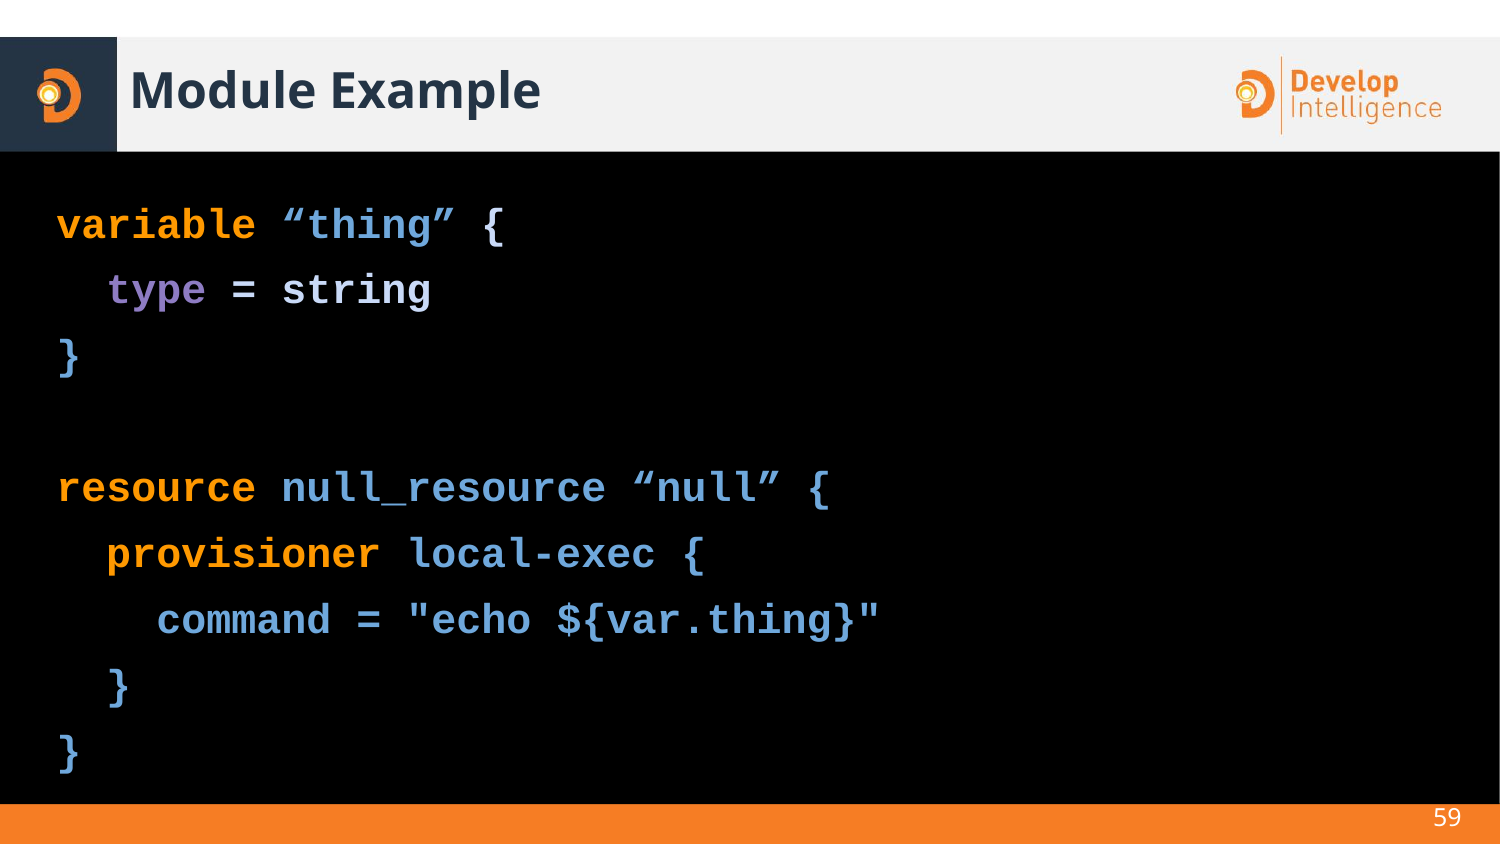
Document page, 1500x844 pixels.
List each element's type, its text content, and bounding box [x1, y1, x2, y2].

slide_number 59 [1396, 805, 1499, 837]
title Module Example [118, 36, 1500, 148]
picture [0, 805, 1500, 844]
picture [0, 0, 1500, 151]
list variable “thing” { type = string } resource null_resource “null” { provisioner local-exec { command = "echo ${var.thing}" } } [0, 151, 1500, 805]
